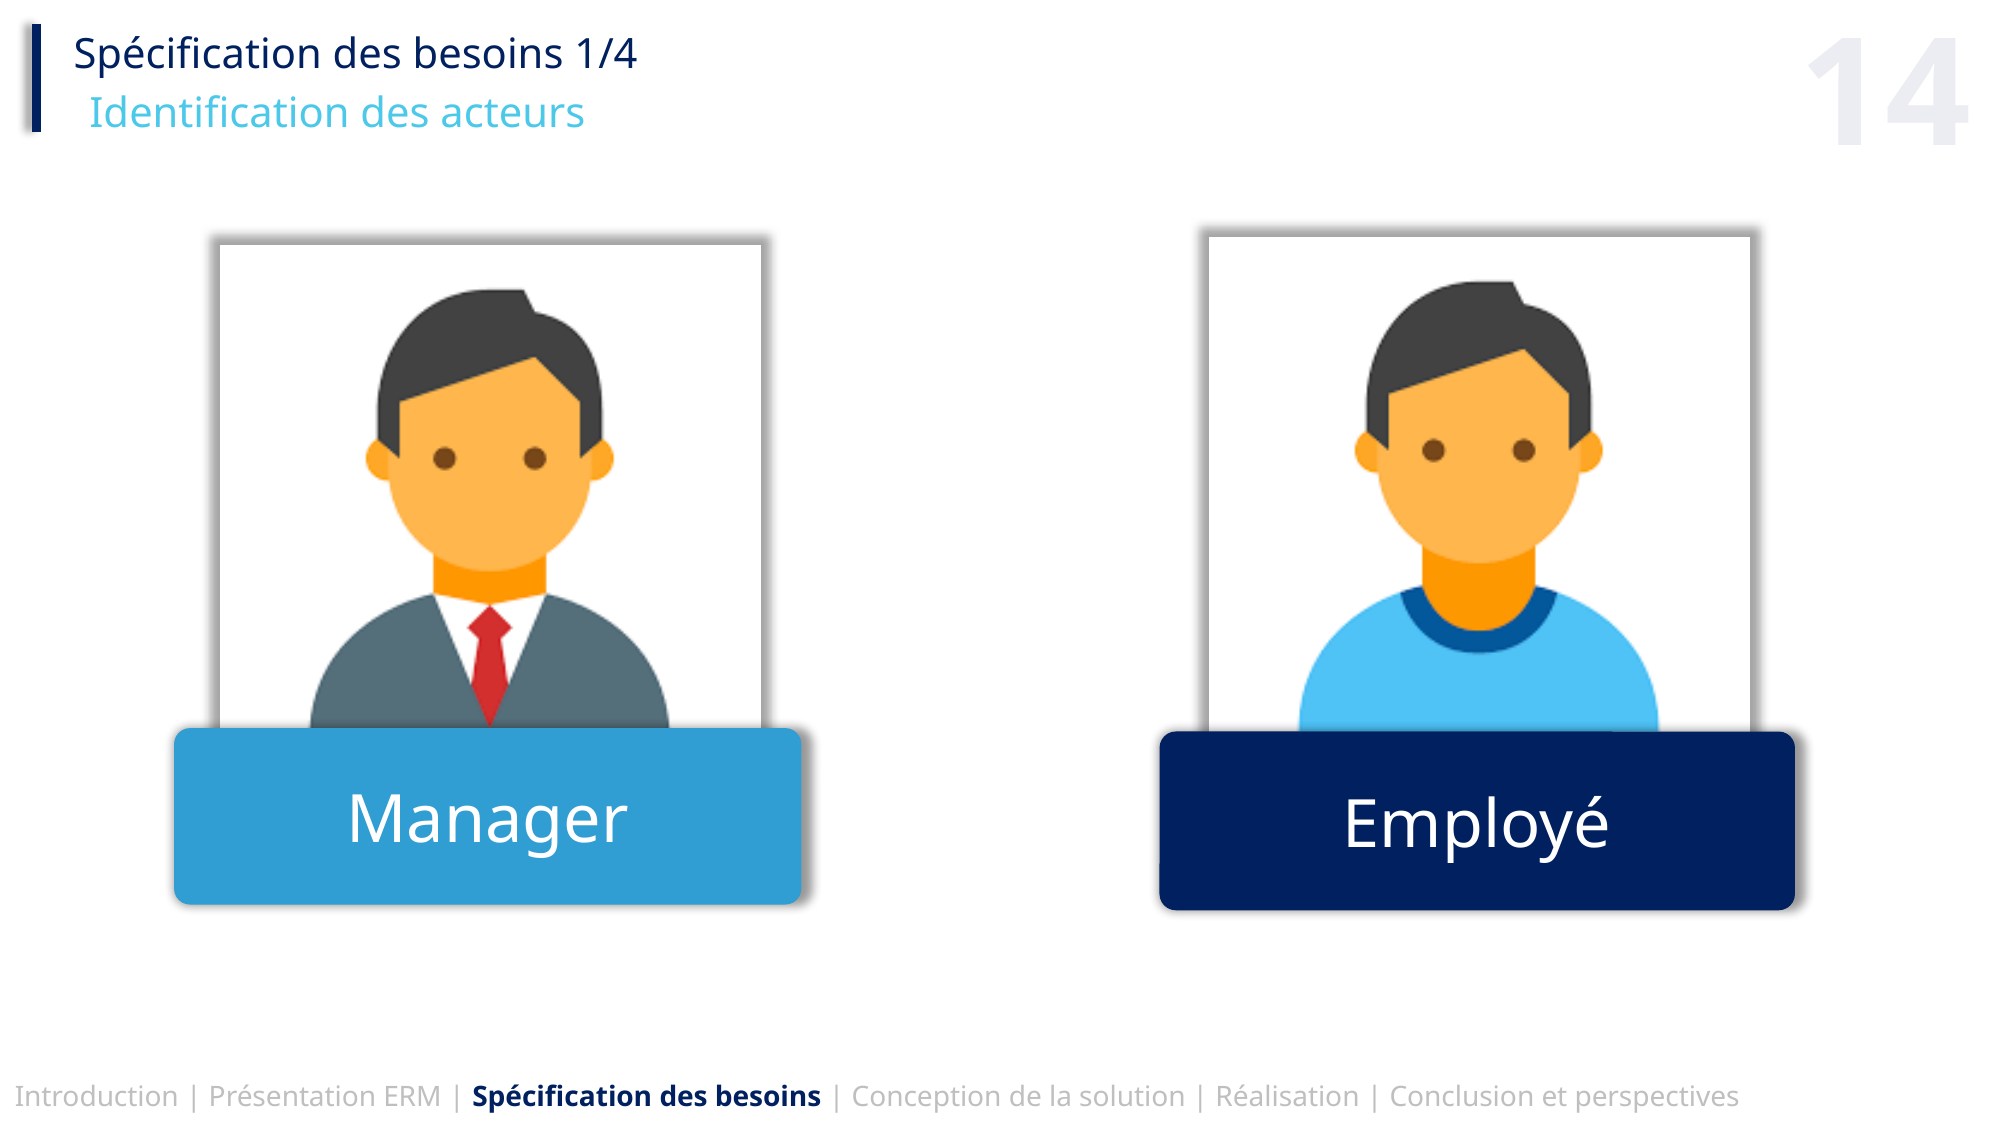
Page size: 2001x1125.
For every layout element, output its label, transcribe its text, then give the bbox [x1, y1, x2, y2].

picture [220, 245, 761, 786]
text_box Employé [1158, 730, 1797, 912]
text_box 14 [1603, 0, 1978, 711]
text_box Identification des acteurs [89, 78, 601, 143]
text_box Introduction | Présentation ERM | Spécification des besoins | Conception de la solution | Réalisation | Conclusion et perspectives [0, 1070, 1938, 1120]
text_box Manager [173, 727, 803, 906]
text_box Spécification des besoins 1/4 [58, 19, 1086, 85]
picture [1209, 237, 1751, 778]
